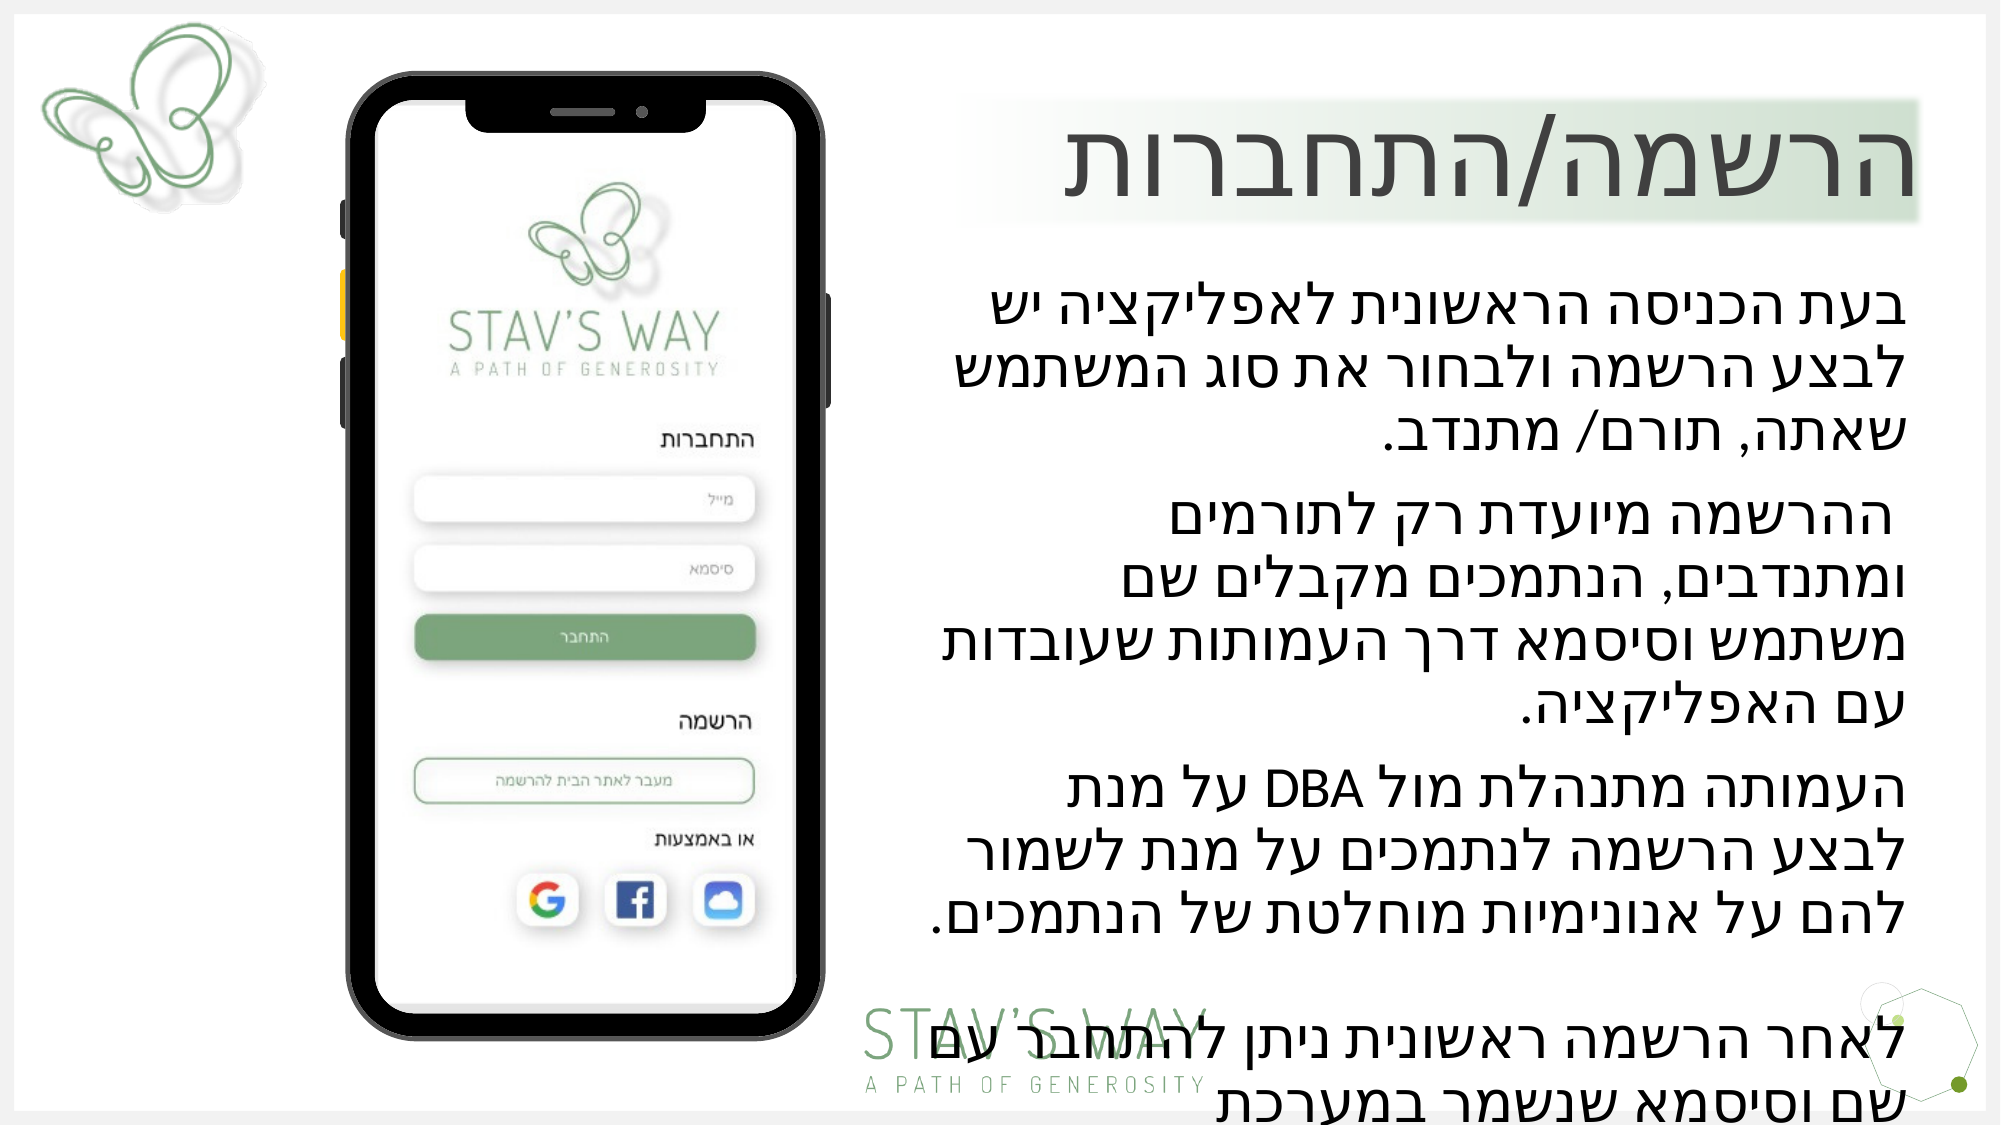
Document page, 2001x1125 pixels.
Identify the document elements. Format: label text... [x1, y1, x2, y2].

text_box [340, 70, 831, 1042]
text_box בעת הכניסה הראשונית לאפליקציה יש לבצע הרשמה ולבחור את סוג המשתמש שאתה, תורם/ מתנדב. ההרשמה מיועדת רק לתורמים ומתנדבים, הנתמכים מקבלים שם משתמש וסיסמא דרך העמותות שעובדות עם האפליקציה. העמותה מתנהלת מול DBA על מנת לבצע הרשמה לנתמכים על מנת לשמור להם על אנונימיות מוחלטת של הנתמכים. לאחר הרשמה ראשונית ניתן להתחבר עם שם וסיסמא שנשמר במערכת [911, 267, 1924, 1042]
picture [855, 997, 1213, 1102]
text_box הרשמה/התחברות [958, 105, 1914, 218]
picture [15, 15, 380, 285]
text_box [1564, 1042, 1851, 1062]
